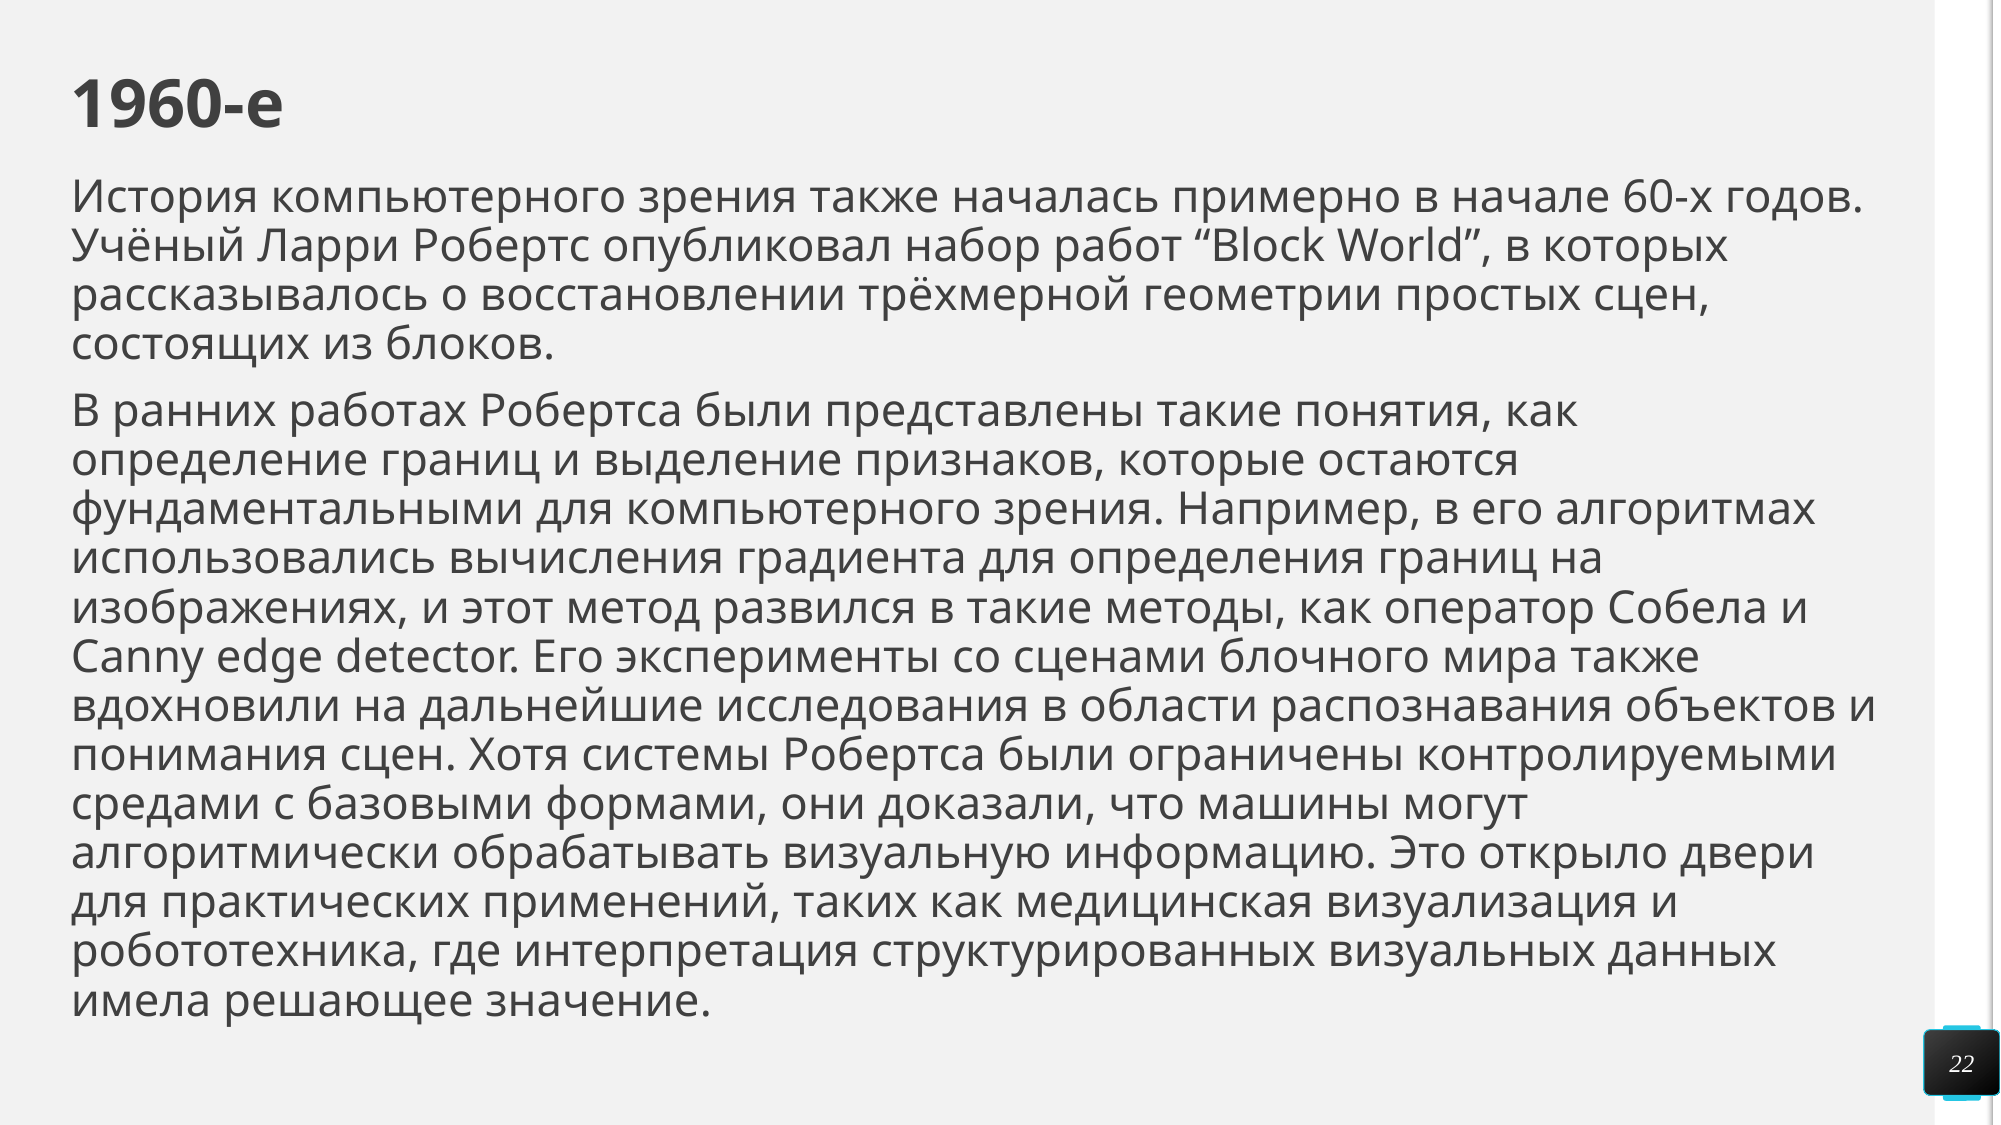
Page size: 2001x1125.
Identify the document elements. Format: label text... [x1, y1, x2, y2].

title 1960-е [70, 70, 969, 142]
list История компьютерного зрения также началась примерно в начале 60-х годов. Учёный Ларри Робертс опубликовал набор работ “Block World”, в которых рассказывалось о восстановлении трёхмерной геометрии простых сцен, состоящих из блоков. В ранних работах Робертса были представлены такие понятия, как определение границ и выделение признаков, которые остаются фундаментальными для компьютерного зрения. Например, в его алгоритмах использовались вычисления градиента для определения границ на изображениях, и этот метод развился в такие методы, как оператор Собела и Canny edge detector. Его эксперименты со сценами блочного мира также вдохновили на дальнейшие исследования в области распознавания объектов и понимания сцен. Хотя системы Робертса были ограничены контролируемыми средами с базовыми формами, они доказали, что машины могут алгоритмически обрабатывать визуальную информацию. Это открыло двери для практических применений, таких как медицинская визуализация и робототехника, где интерпретация структурированных визуальных данных имела решающее значение. [70, 173, 1881, 1030]
slide_number 22 [1923, 1029, 2000, 1096]
